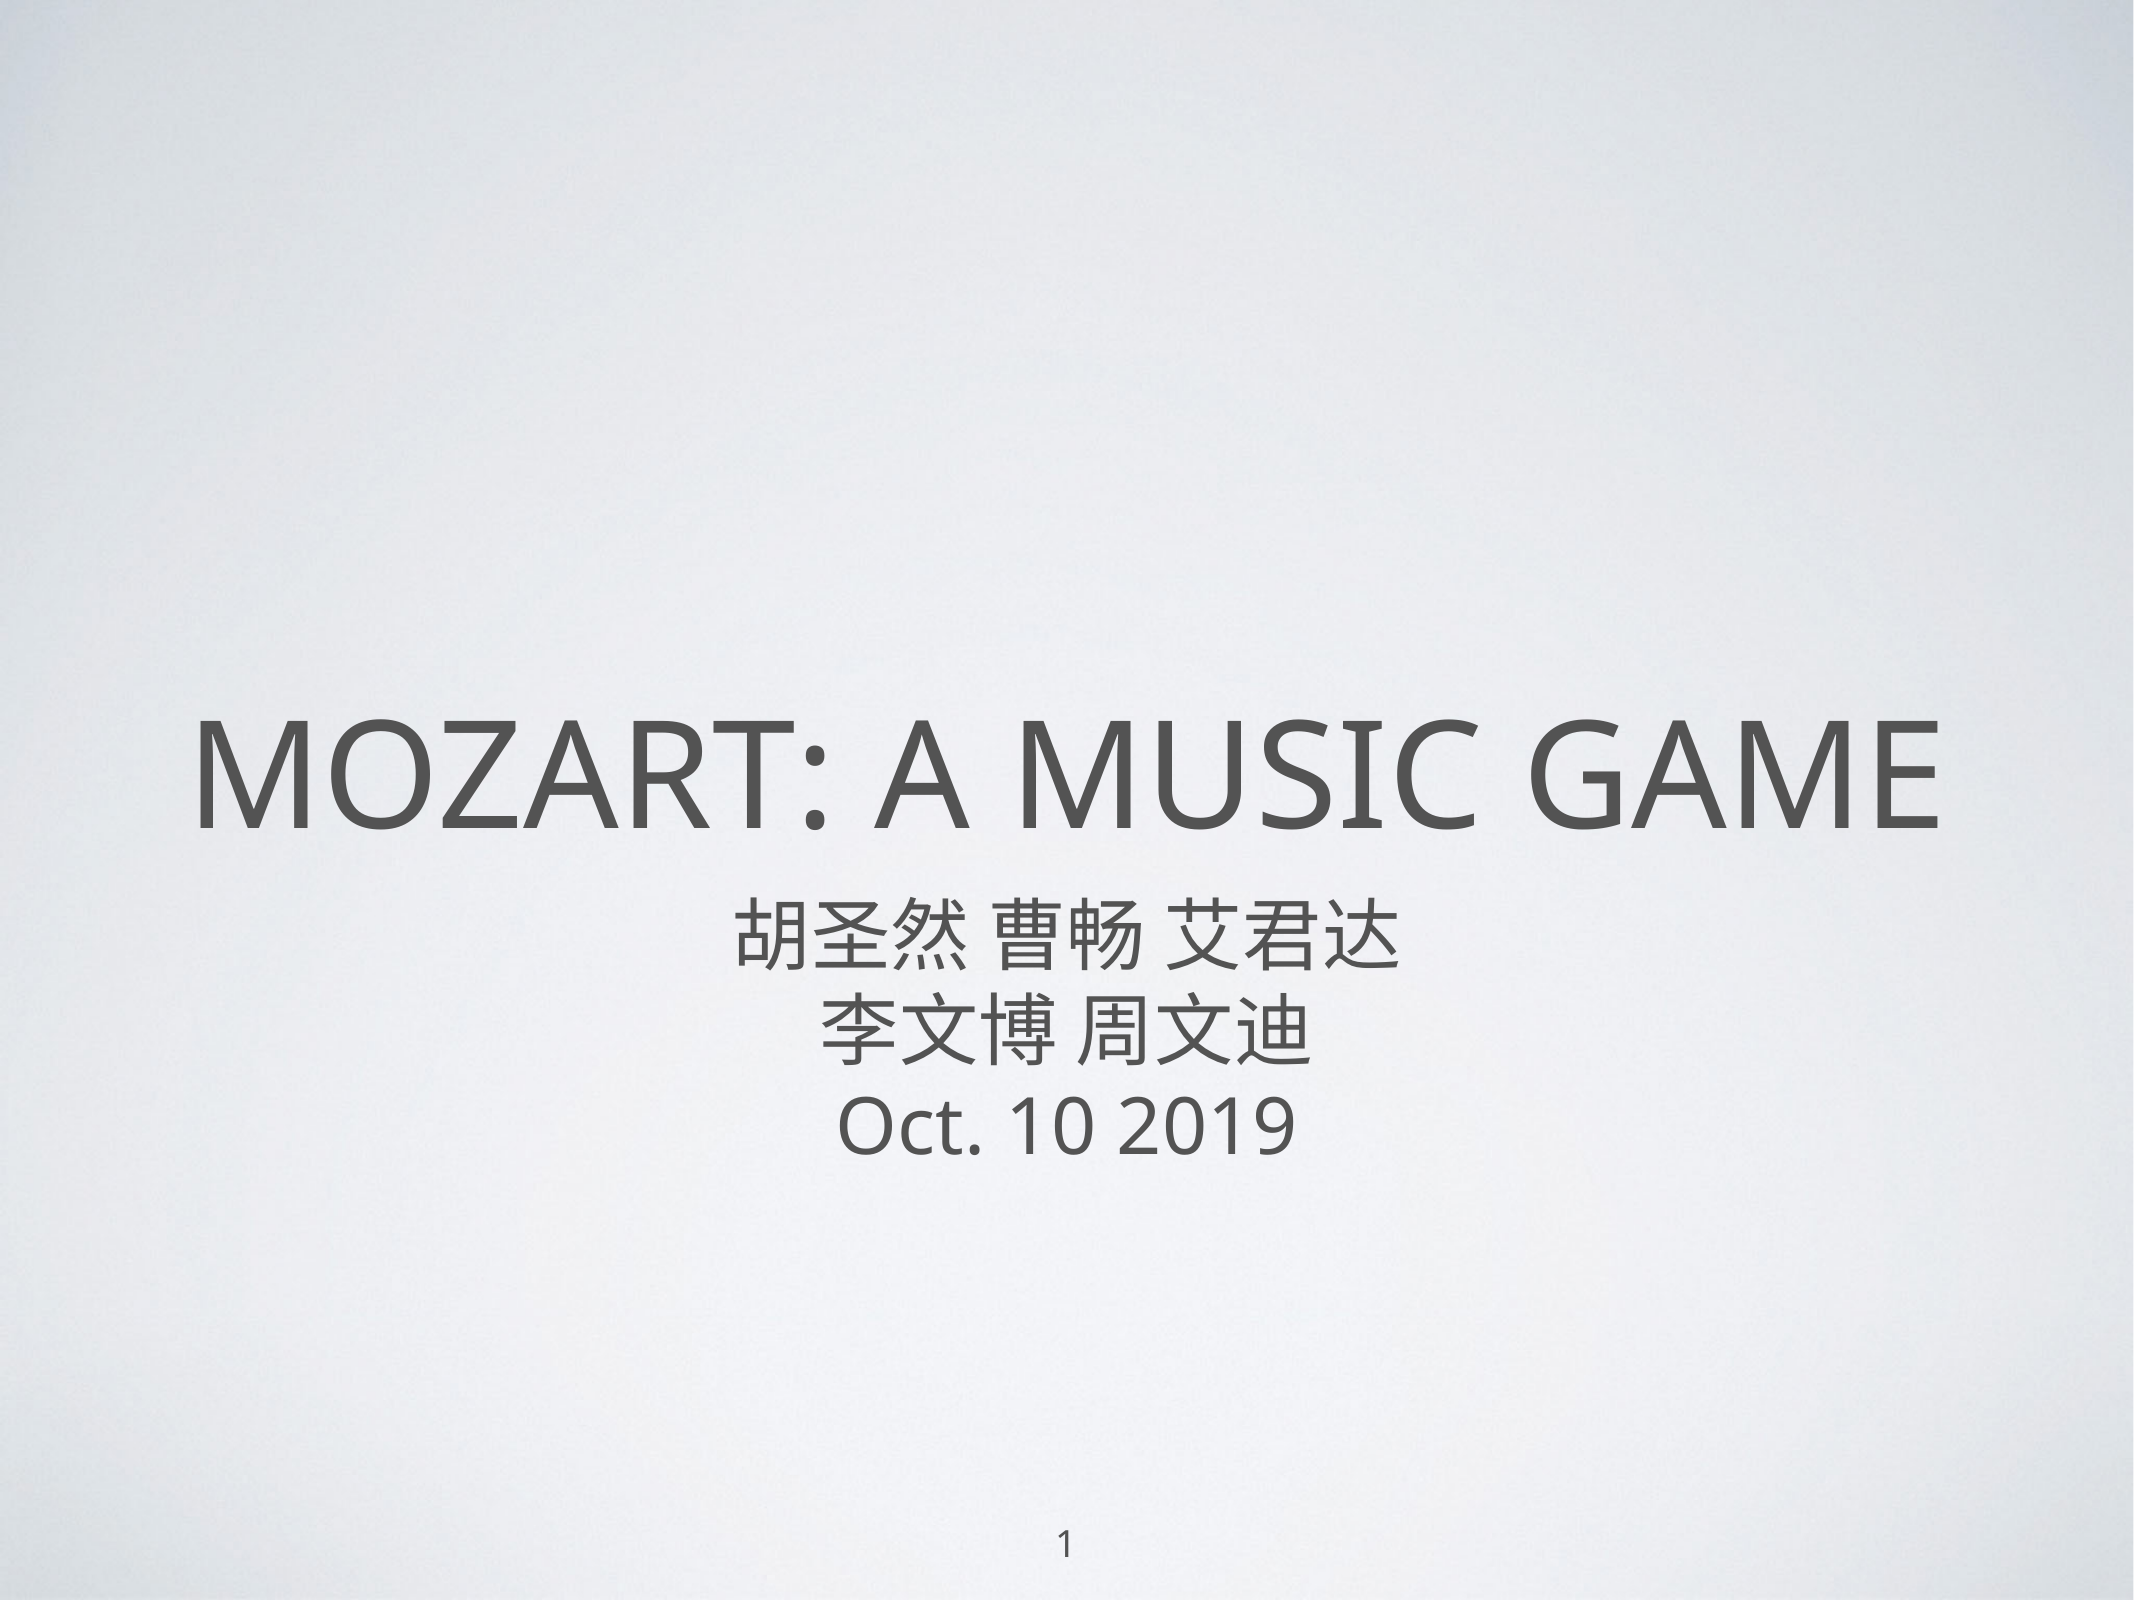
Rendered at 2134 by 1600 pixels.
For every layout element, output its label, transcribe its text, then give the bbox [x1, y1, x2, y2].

title Mozart: a music game [57, 334, 2076, 864]
subtitle 胡圣然 曹畅 艾君达 李文博 周文迪 Oct. 10 2019 [57, 864, 2076, 1192]
slide_number 1 [1046, 1520, 1085, 1580]
picture [0, 0, 2134, 1600]
